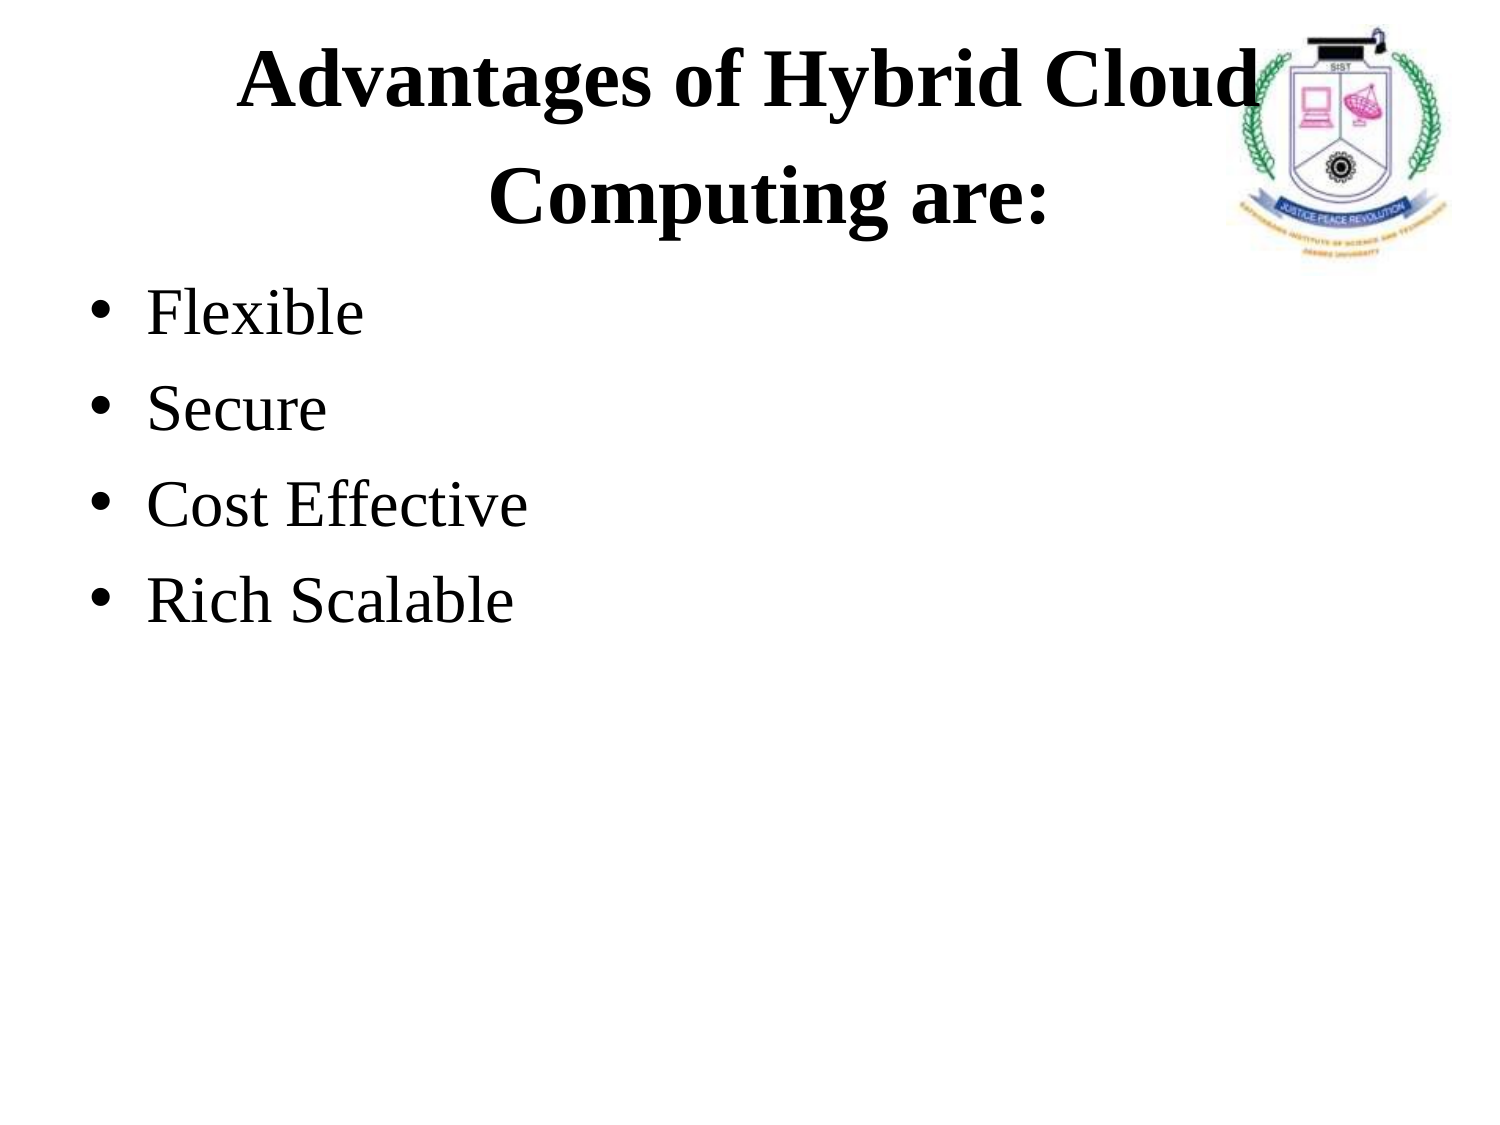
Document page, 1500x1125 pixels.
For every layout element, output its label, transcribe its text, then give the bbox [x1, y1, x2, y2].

title Advantages of Hybrid Cloud Computing are: [234, 0, 1266, 241]
text_box Flexible Secure Cost Effective Rich Scalable [87, 249, 531, 636]
picture [1226, 24, 1452, 276]
